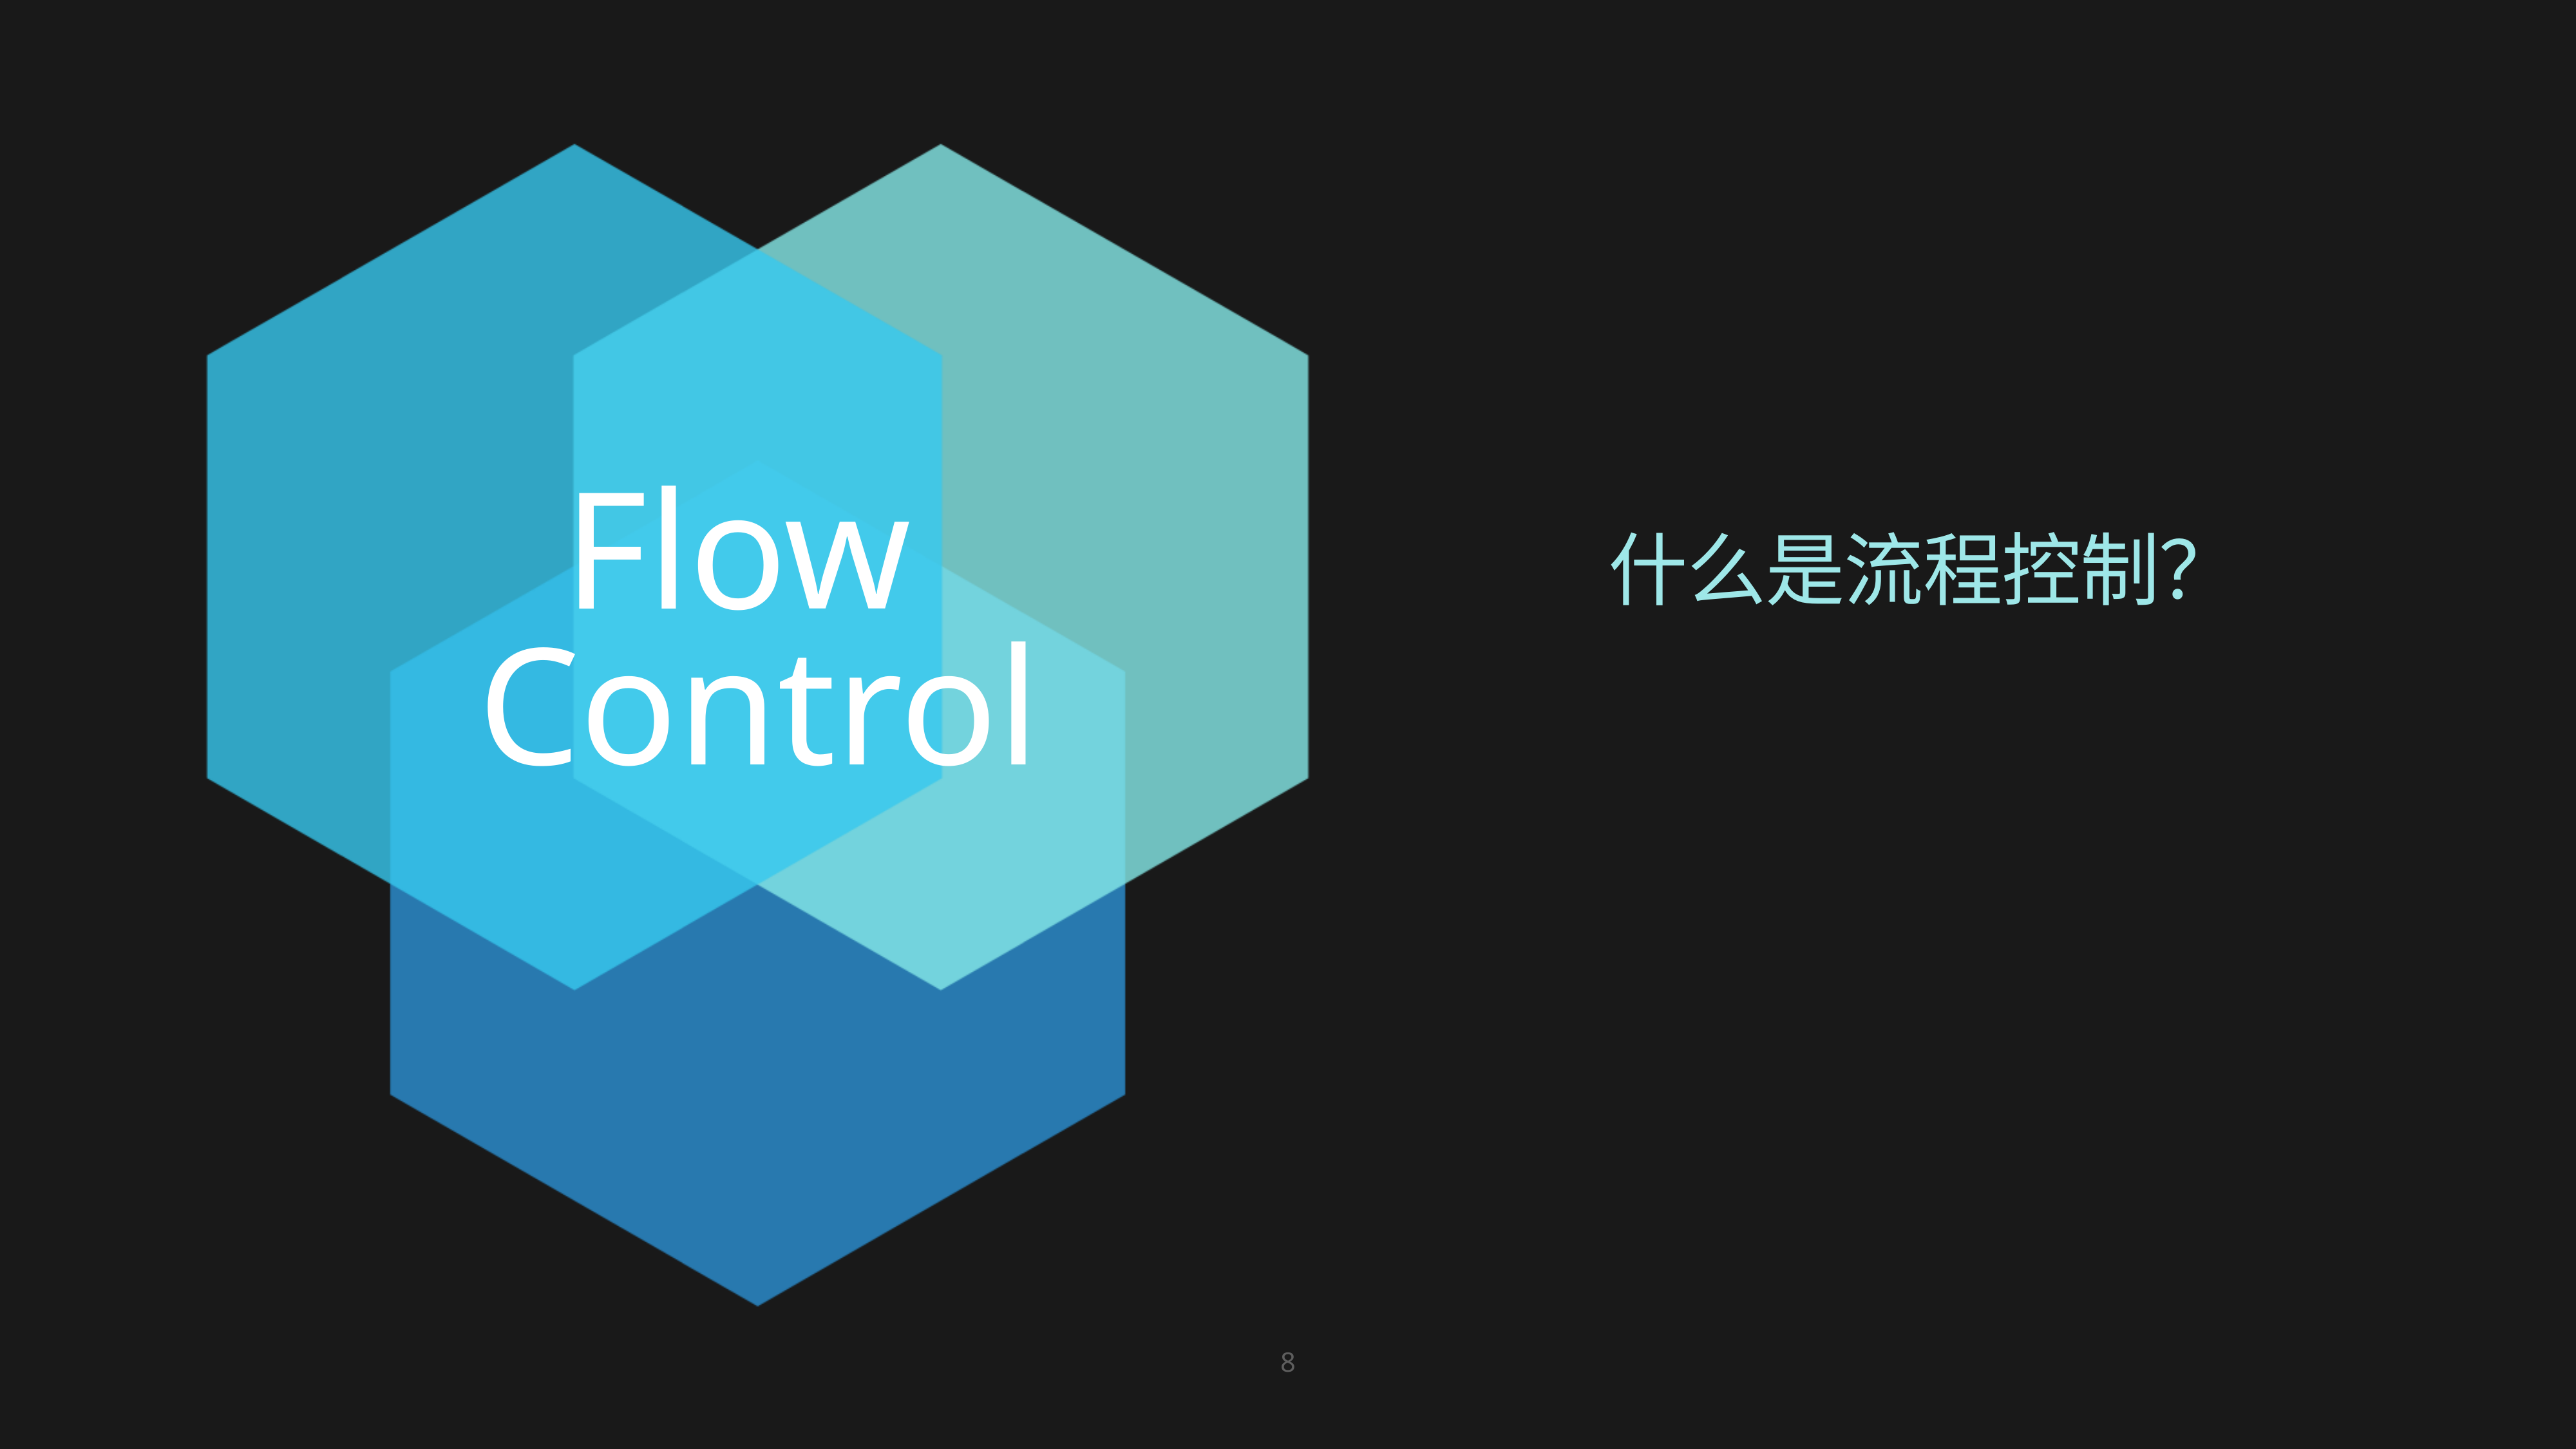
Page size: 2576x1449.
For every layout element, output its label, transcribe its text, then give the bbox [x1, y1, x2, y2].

slide_number 8 [1273, 1341, 1303, 1388]
picture [0, 0, 2576, 1449]
list 什么是流程控制？ [1382, 514, 2465, 637]
list Flow Control [313, 349, 1204, 802]
